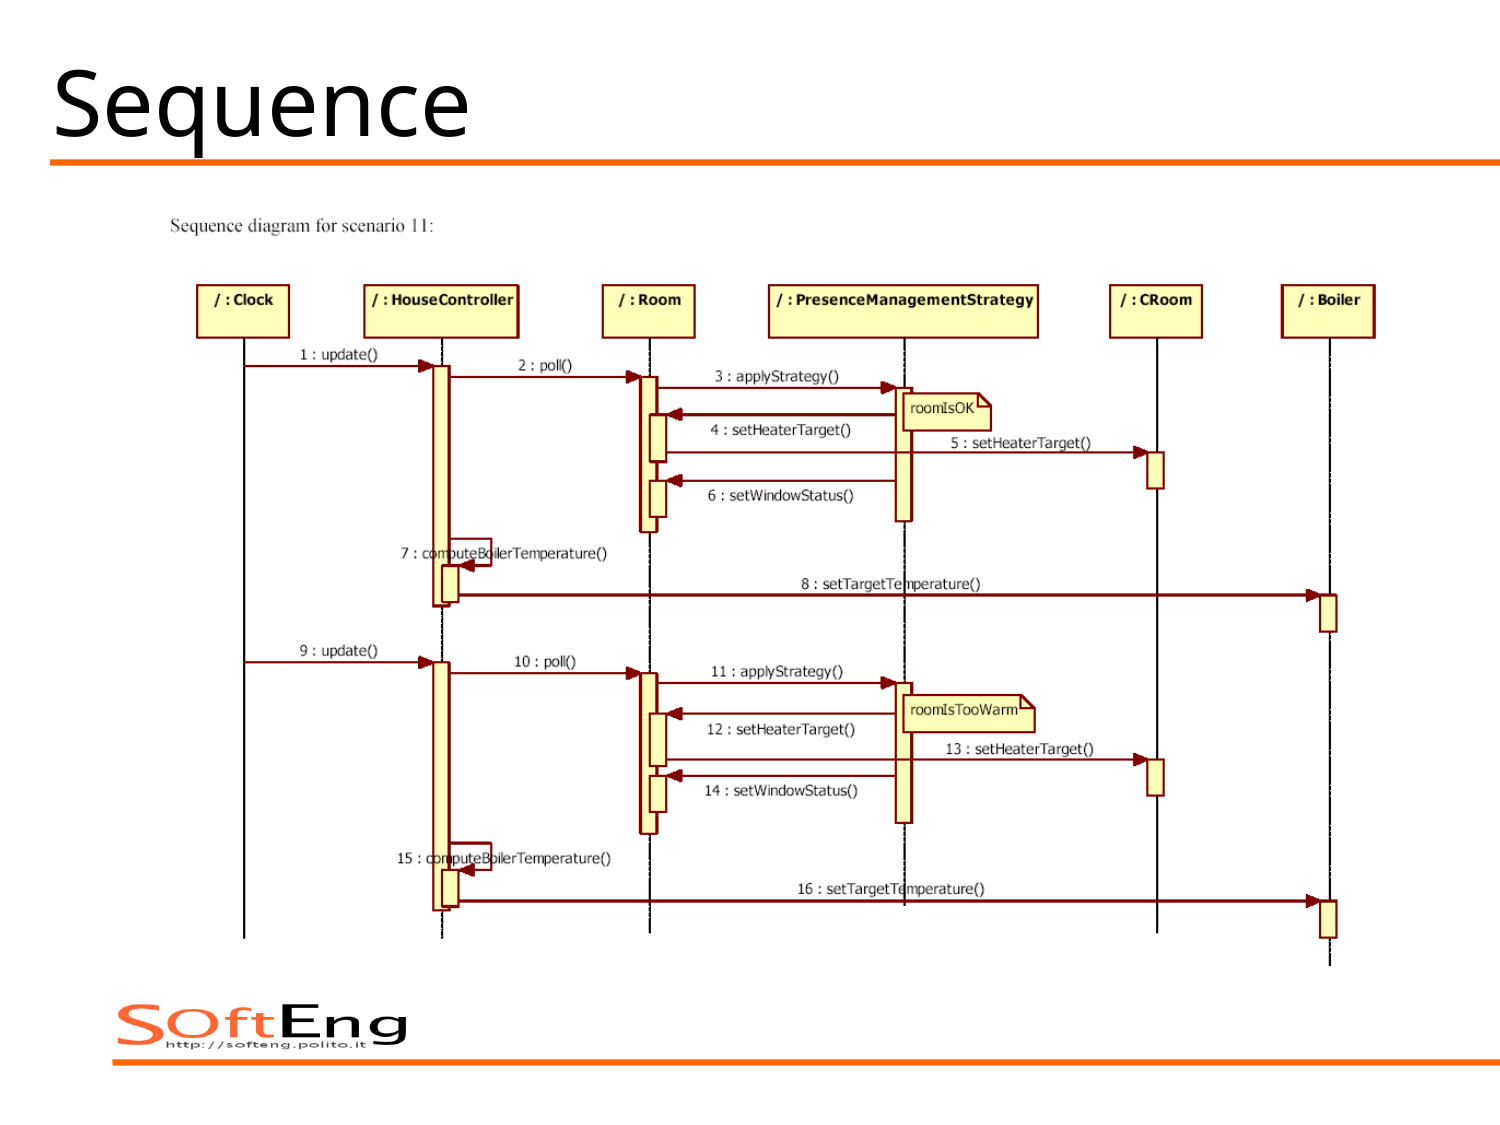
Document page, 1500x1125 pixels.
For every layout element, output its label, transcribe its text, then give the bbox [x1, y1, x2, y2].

title Sequence [37, 24, 1450, 175]
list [160, 212, 1389, 1001]
picture [112, 993, 413, 1056]
